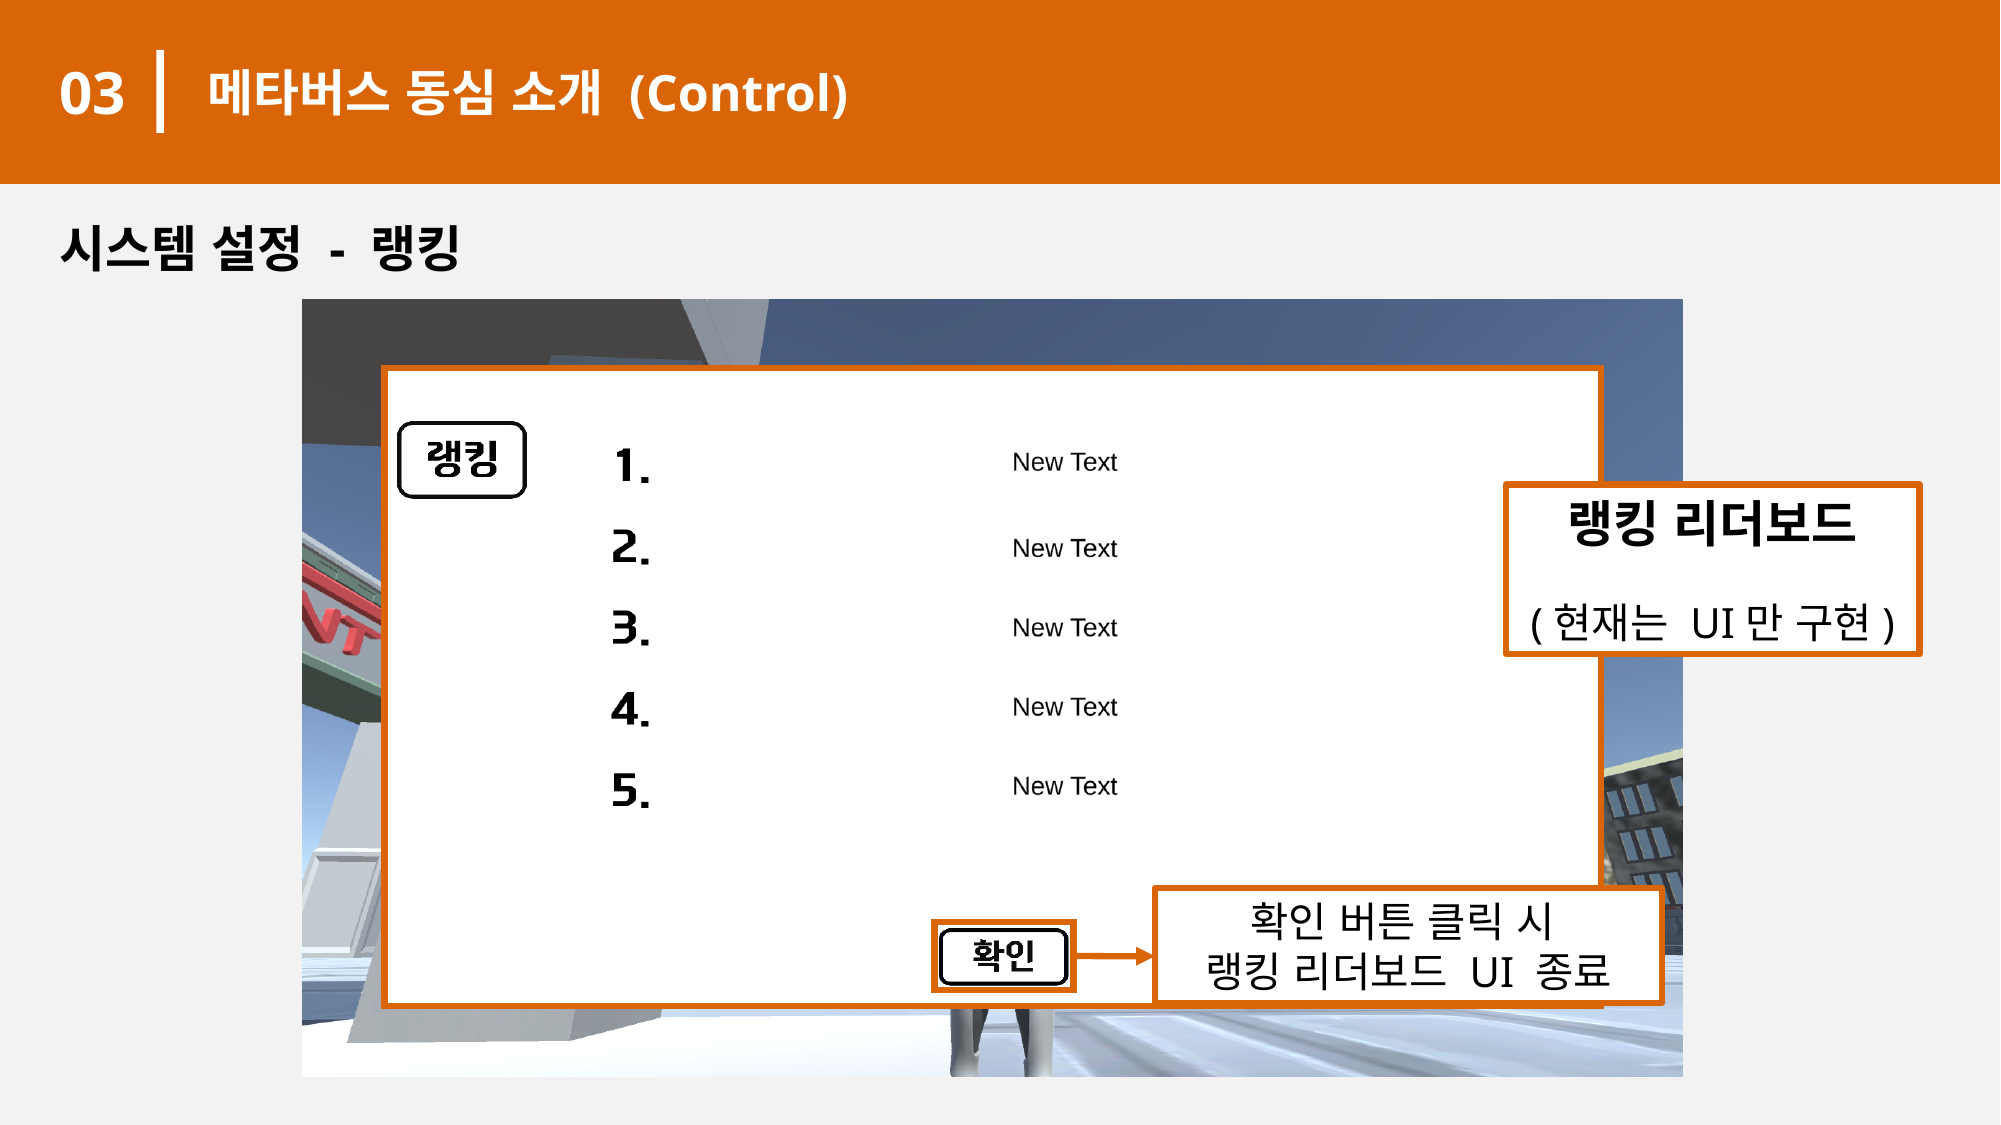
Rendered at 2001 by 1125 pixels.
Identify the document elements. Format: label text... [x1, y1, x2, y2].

text_box ae동국 [1771, 53, 1956, 189]
text_box 랭킹 리더보드 (현재는 UI만 구현) [1683, 484, 1920, 655]
text_box 시스템 설정 - 랭킹 [44, 210, 589, 286]
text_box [44, 48, 1210, 135]
picture [302, 299, 1683, 1077]
